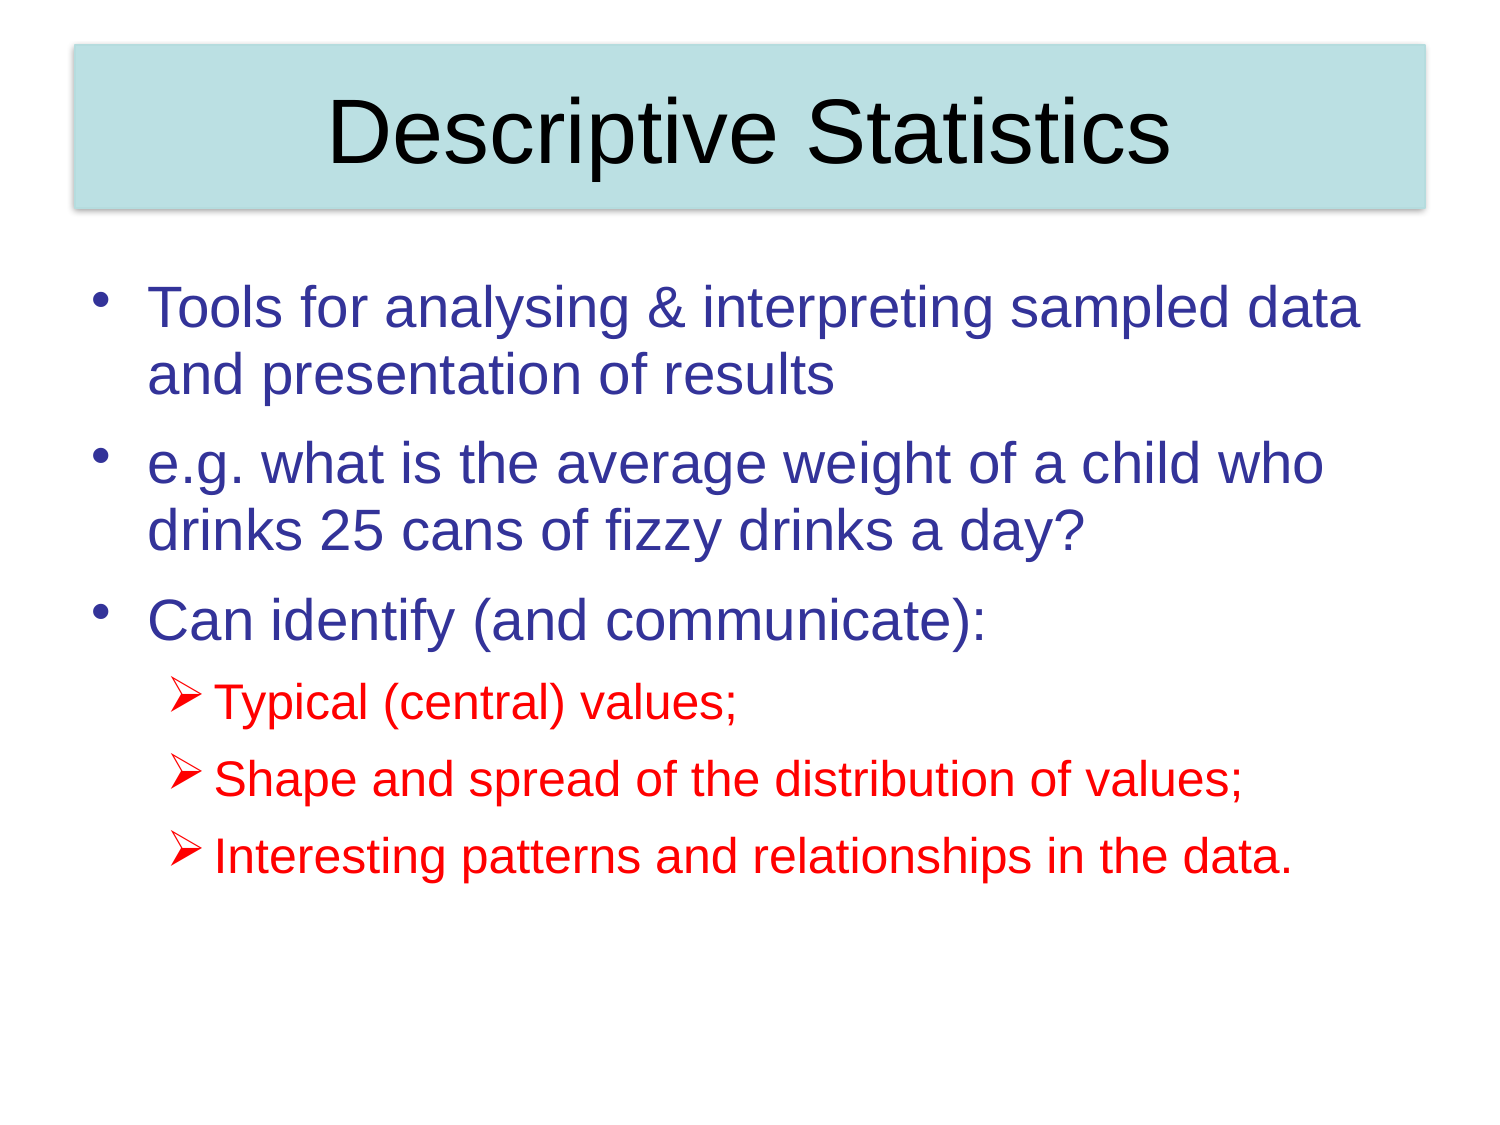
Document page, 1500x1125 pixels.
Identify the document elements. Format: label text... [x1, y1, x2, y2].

title Descriptive Statistics [74, 44, 1426, 209]
list Tools for analysing & interpreting sampled data and presentation of results e.g. what is the average weight of a child who drinks 25 cans of fizzy drinks a day? Can identify (and communicate): Typical (central) values; Shape and spread of the distribution of values; Interesting patterns and relationships in the data. [76, 267, 1427, 1010]
